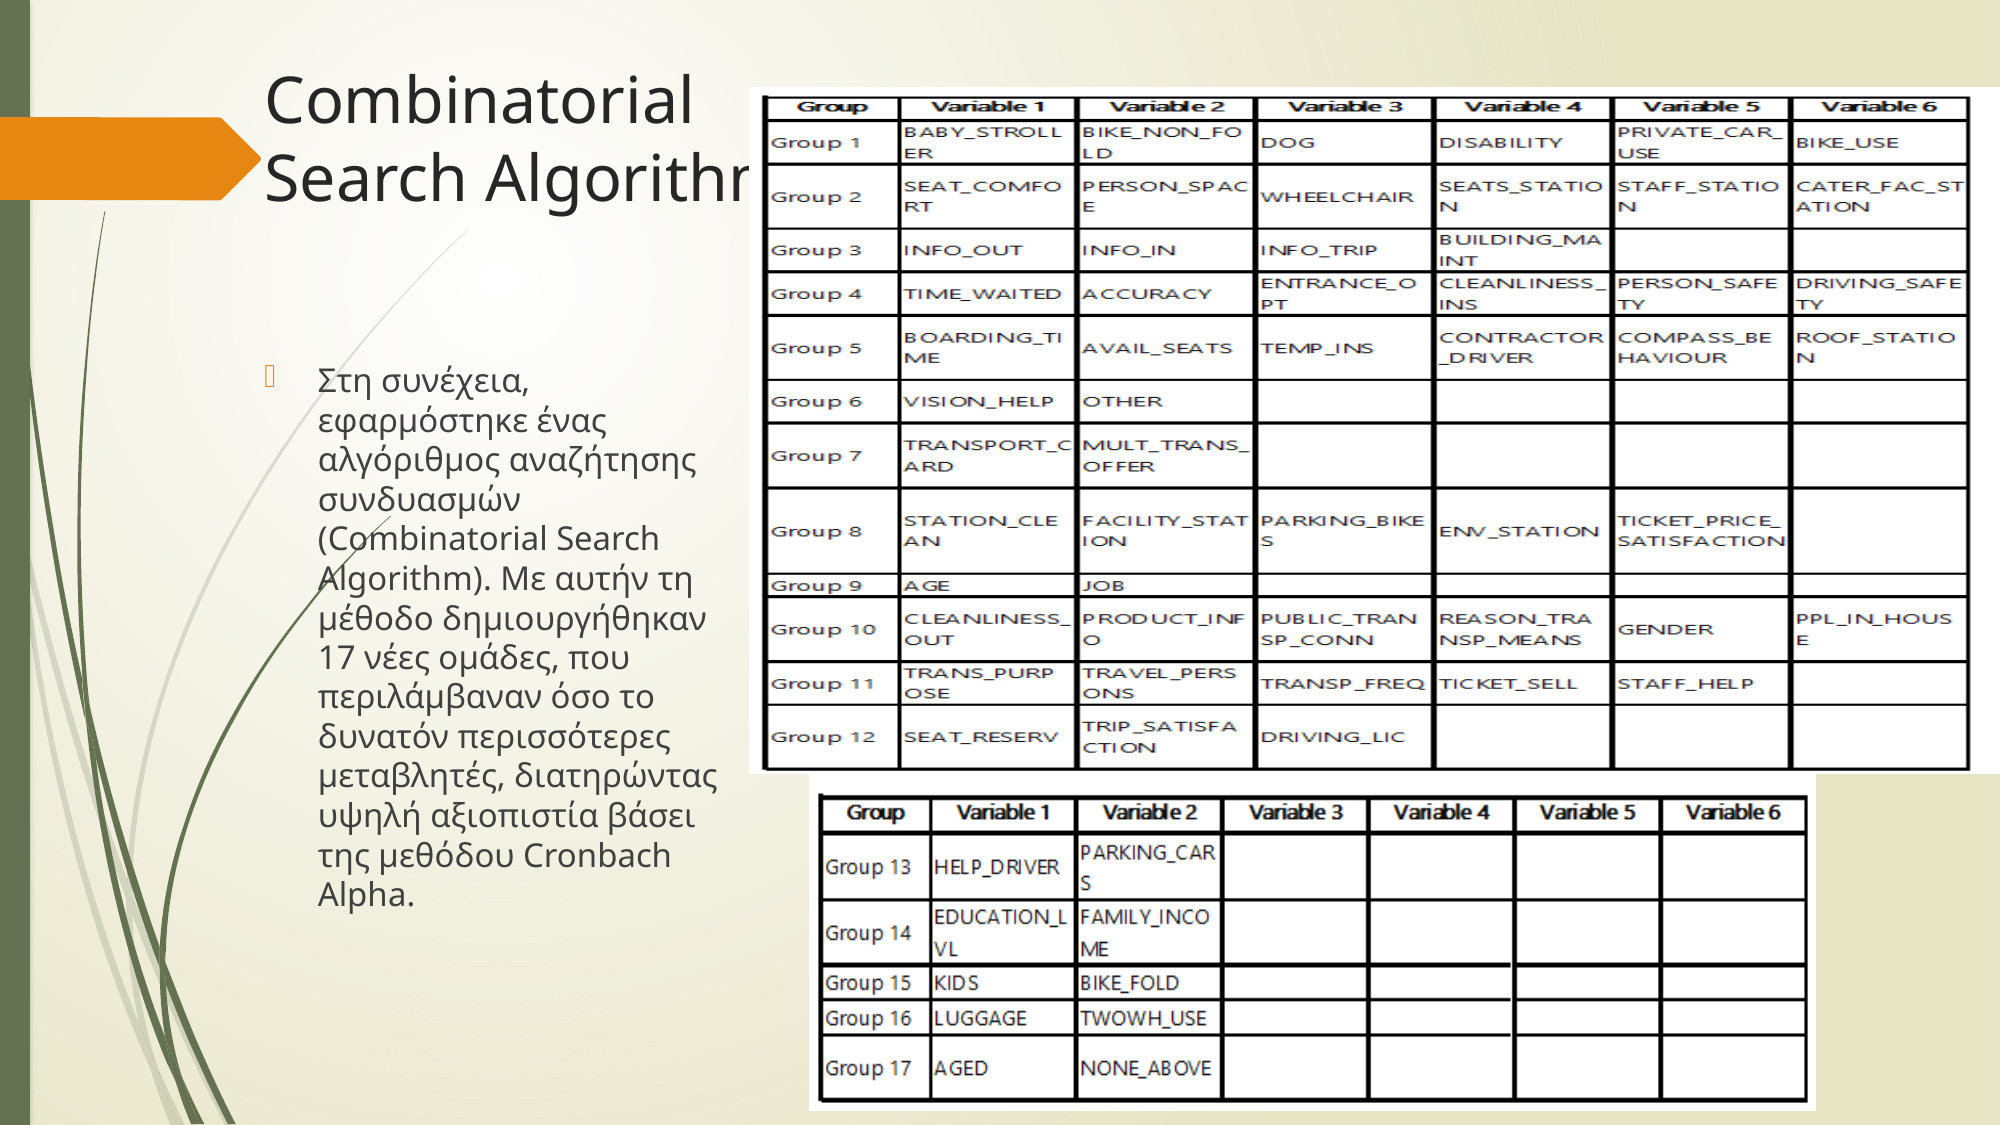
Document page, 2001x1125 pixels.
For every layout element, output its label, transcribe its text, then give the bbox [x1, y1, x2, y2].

picture [749, 86, 2000, 1112]
list Στη συνέχεια, εφαρμόστηκε ένας αλγόριθμος αναζήτησης συνδυασμών (Combinatorial Search Algorithm). Με αυτήν τη μέθοδο δημιουργήθηκαν 17 νέες ομάδες, που περιλάμβαναν όσο το δυνατόν περισσότερες μεταβλητές, διατηρώντας υψηλή αξιοπιστία βάσει της μεθόδου Cronbach Alpha. [249, 352, 750, 925]
title Combinatorial Search Algorithm [249, 51, 810, 291]
